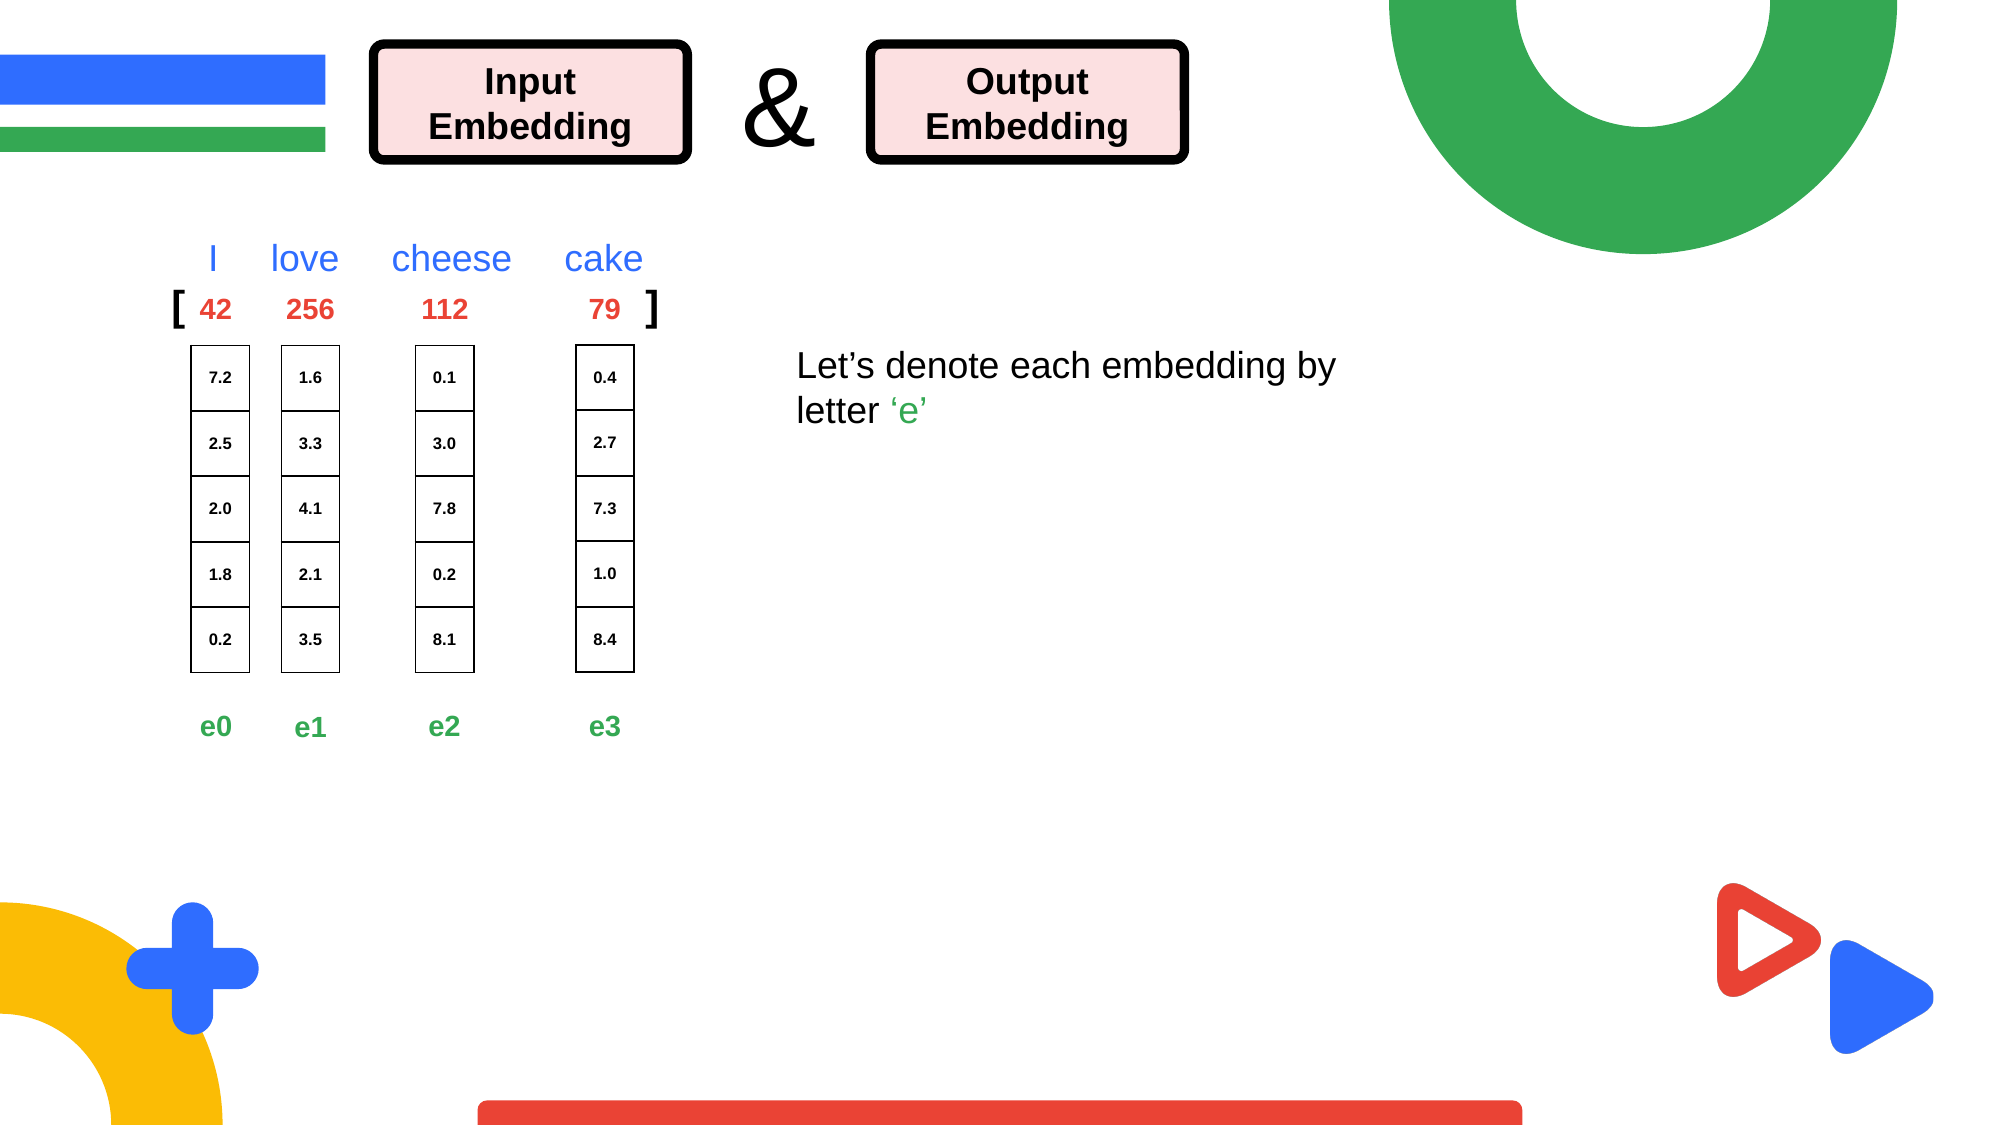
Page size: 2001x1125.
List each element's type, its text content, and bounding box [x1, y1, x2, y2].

text_box 79 [571, 287, 639, 333]
text_box & [726, 26, 832, 176]
text_box [ ] [136, 271, 695, 337]
table_cell 0.2 [416, 543, 473, 606]
table_cell 2.0 [192, 477, 249, 541]
table_cell 3.0 [416, 412, 473, 475]
table_cell 1.8 [192, 543, 249, 606]
table_cell 1.0 [577, 542, 633, 606]
table_cell 7.8 [416, 477, 473, 541]
table_cell 4.1 [282, 477, 339, 541]
table_cell 3.5 [282, 608, 339, 672]
table_cell 0.2 [192, 608, 249, 672]
text_box Let’s denote each embedding by letter ‘e’ [781, 333, 1430, 439]
table_cell 2.5 [192, 412, 249, 475]
table_header 7.2 [192, 346, 249, 410]
table_cell 8.1 [416, 608, 473, 672]
table_header 1.6 [282, 346, 339, 410]
text_box e0 [175, 700, 257, 750]
picture [1830, 940, 1934, 1054]
table_header 0.1 [416, 346, 473, 410]
table_cell 8.4 [577, 608, 633, 671]
text_box I love cheese cake [191, 226, 661, 287]
table_cell 3.3 [282, 412, 339, 475]
text_box 256 [269, 287, 352, 333]
table_cell 7.3 [577, 477, 633, 540]
text_box e1 [269, 700, 352, 751]
text_box Output Embedding [870, 44, 1185, 160]
table_header 0.4 [577, 346, 633, 409]
picture [1717, 883, 1821, 997]
text_box e3 [564, 700, 646, 750]
table_cell 2.7 [577, 411, 633, 475]
text_box e2 [403, 700, 486, 750]
text_box 112 [406, 287, 484, 333]
text_box 42 [182, 283, 250, 333]
table_cell 2.1 [282, 543, 339, 606]
text_box Input Embedding [373, 44, 688, 160]
